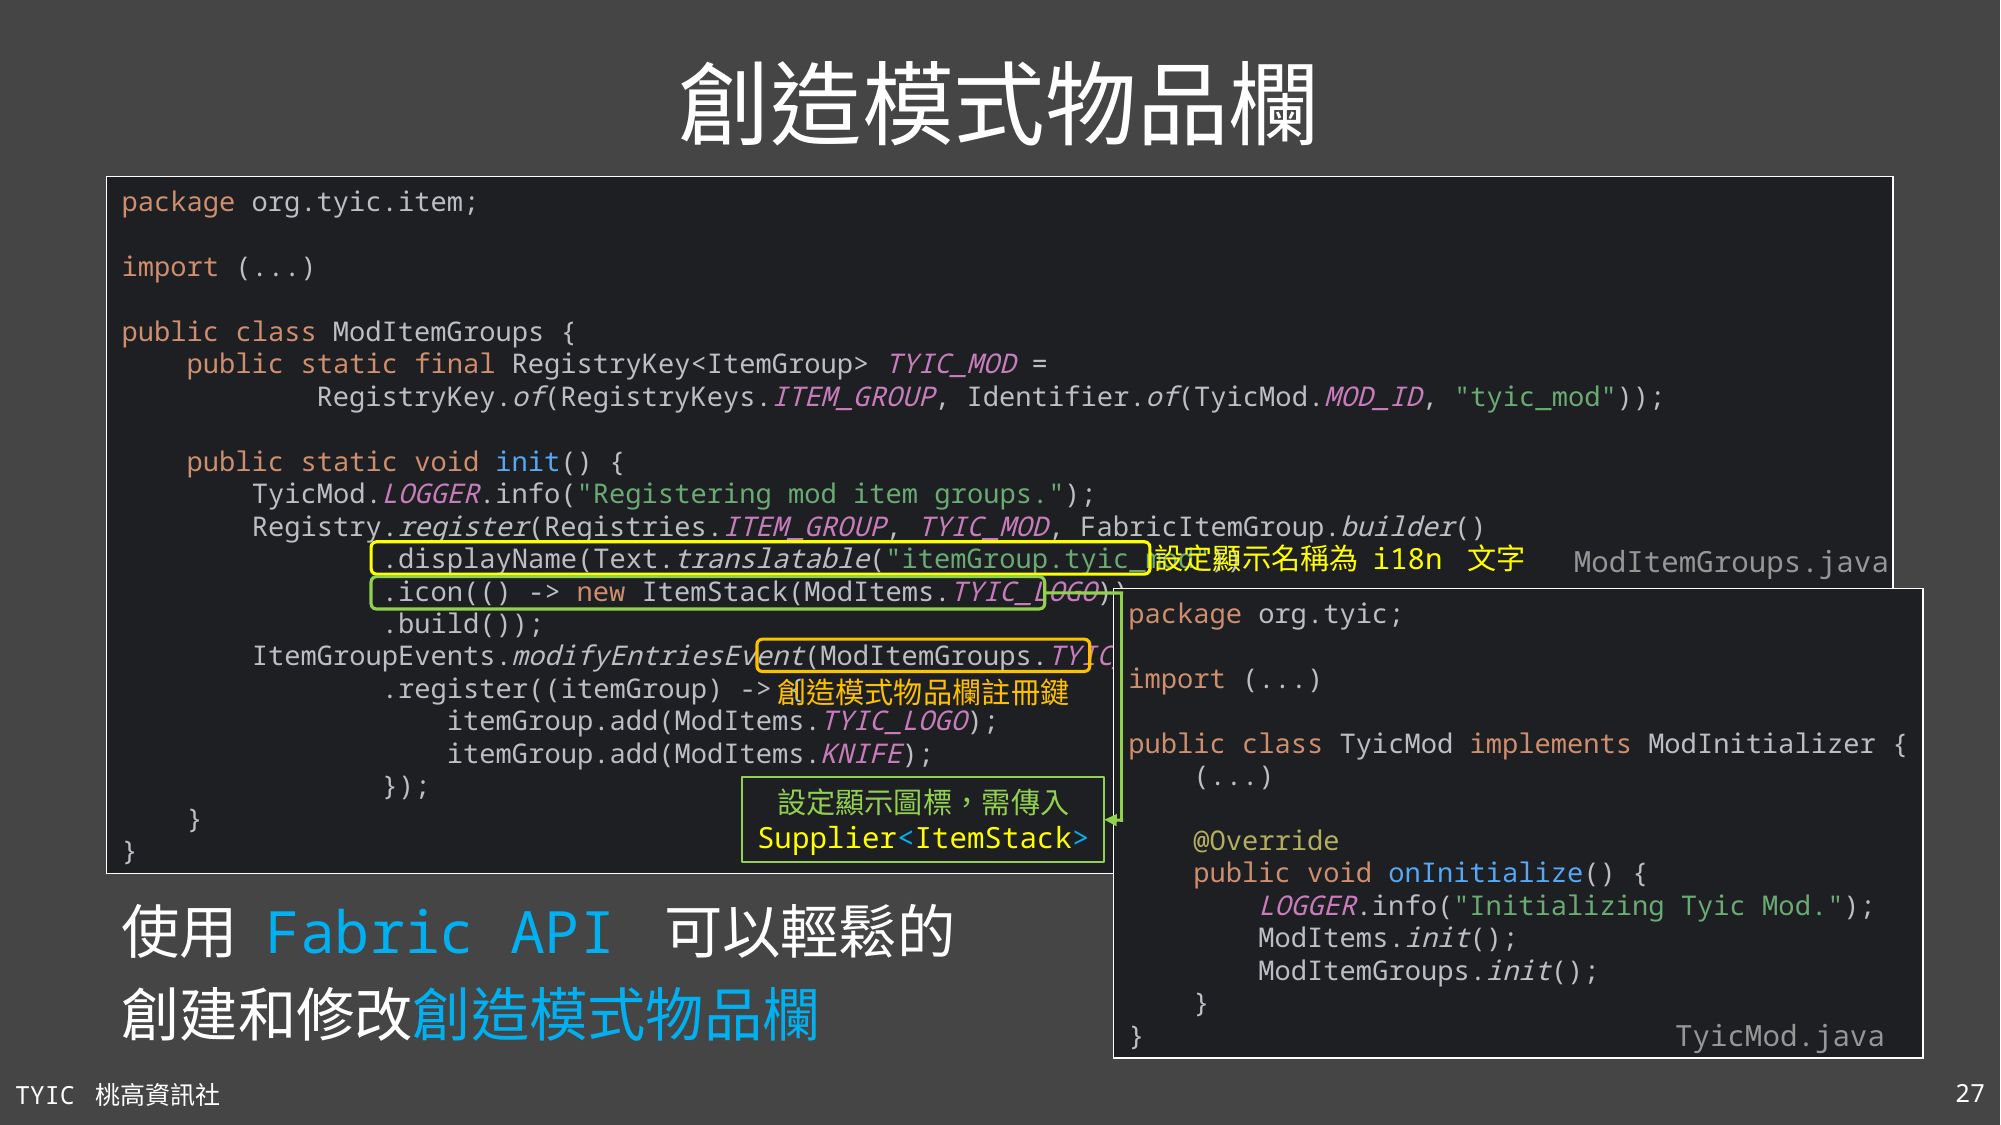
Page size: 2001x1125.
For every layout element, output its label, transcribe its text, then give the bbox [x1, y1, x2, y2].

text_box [106, 172, 1894, 1061]
title 創造模式物品欄 [137, 0, 1863, 172]
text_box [753, 592, 1124, 864]
